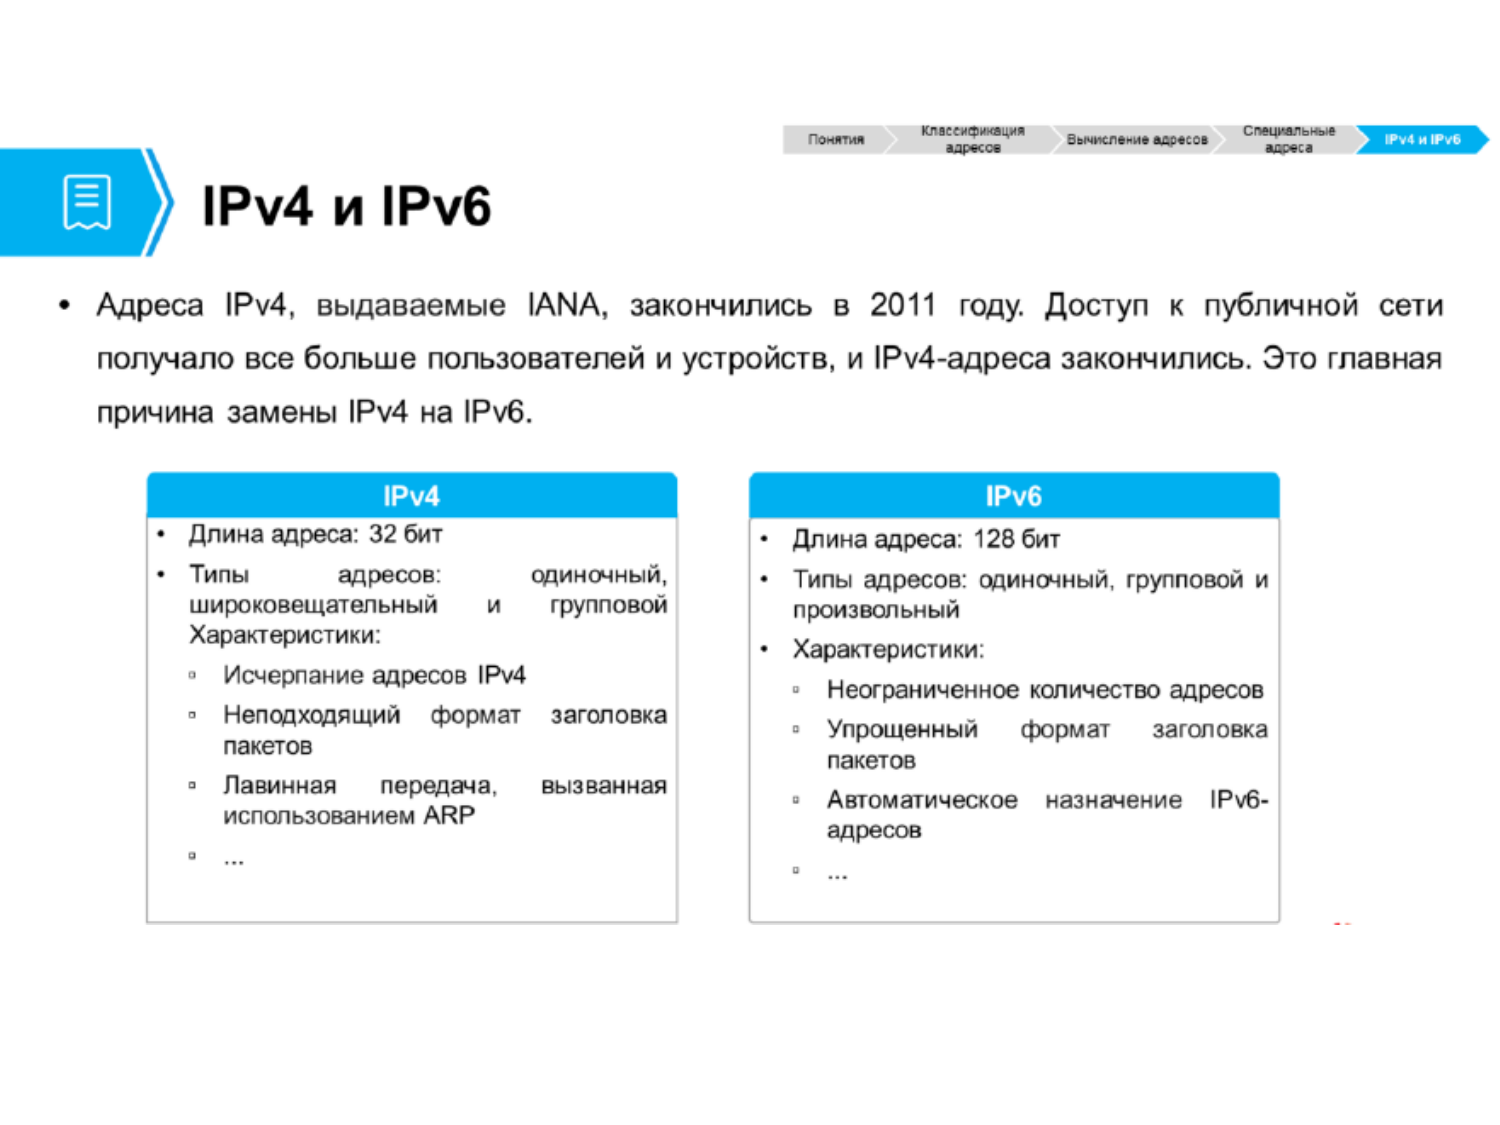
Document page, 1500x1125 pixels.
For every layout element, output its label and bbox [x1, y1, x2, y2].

list [0, 119, 1500, 925]
